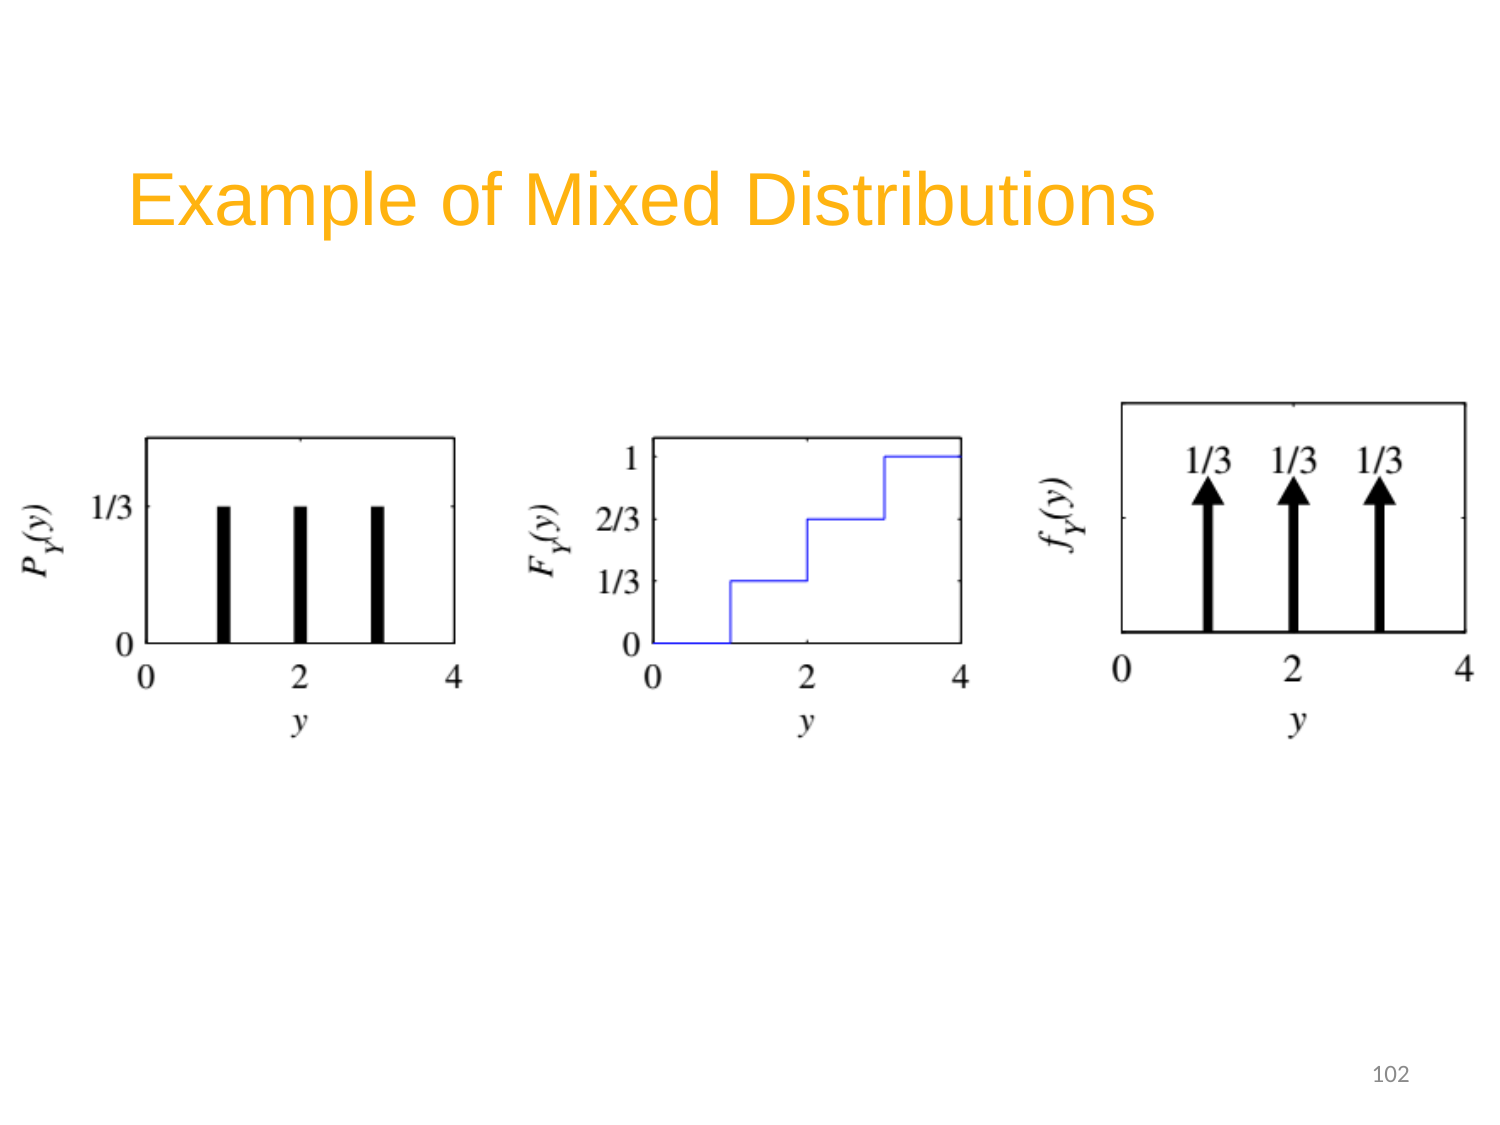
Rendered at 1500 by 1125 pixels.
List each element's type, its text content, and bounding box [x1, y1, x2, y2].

picture [0, 387, 1499, 763]
title Example of Mixed Distributions [112, 12, 1388, 379]
slide_number 102 [1074, 1042, 1425, 1103]
